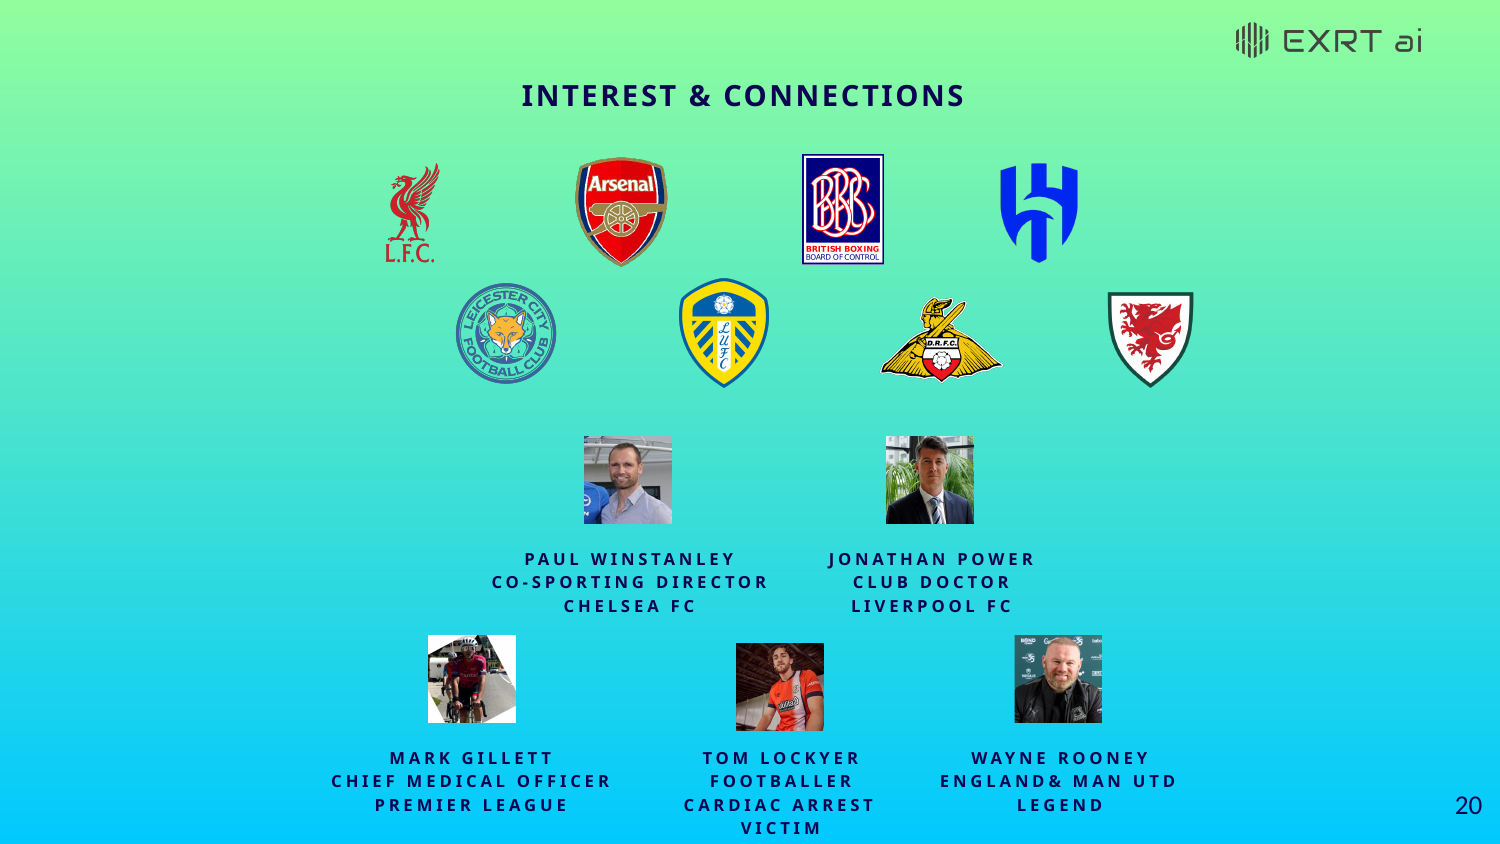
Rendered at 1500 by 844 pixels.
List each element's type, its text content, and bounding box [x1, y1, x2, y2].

text_box MARK GILLETT CHIEF MEDICAL OFFICER PREMIER LEAGUE [330, 744, 611, 815]
picture [427, 635, 516, 723]
picture [987, 161, 1091, 265]
picture [886, 436, 974, 524]
picture [874, 272, 1009, 408]
text_box WAYNE ROONEY ENGLAND& MAN UTD LEGEND [919, 743, 1200, 815]
text_box JONATHAN POWER CLUB DOCTOR LIVERPOOL FC [791, 545, 1071, 616]
picture [415, 282, 597, 385]
picture [1235, 21, 1422, 59]
picture [584, 436, 672, 524]
picture [677, 277, 770, 390]
slide_number 20 [1440, 780, 1500, 830]
picture [1014, 634, 1102, 723]
picture [330, 154, 884, 269]
text_box PAUL WINSTANLEY CO-SPORTING DIRECTOR CHELSEA FC [489, 545, 769, 616]
text_box TOM LOCKYER FOOTBALLER CARDIAC ARREST VICTIM [640, 744, 921, 815]
picture [736, 643, 824, 731]
picture [1105, 290, 1195, 390]
text_box INTEREST & CONNECTIONS [520, 77, 966, 113]
